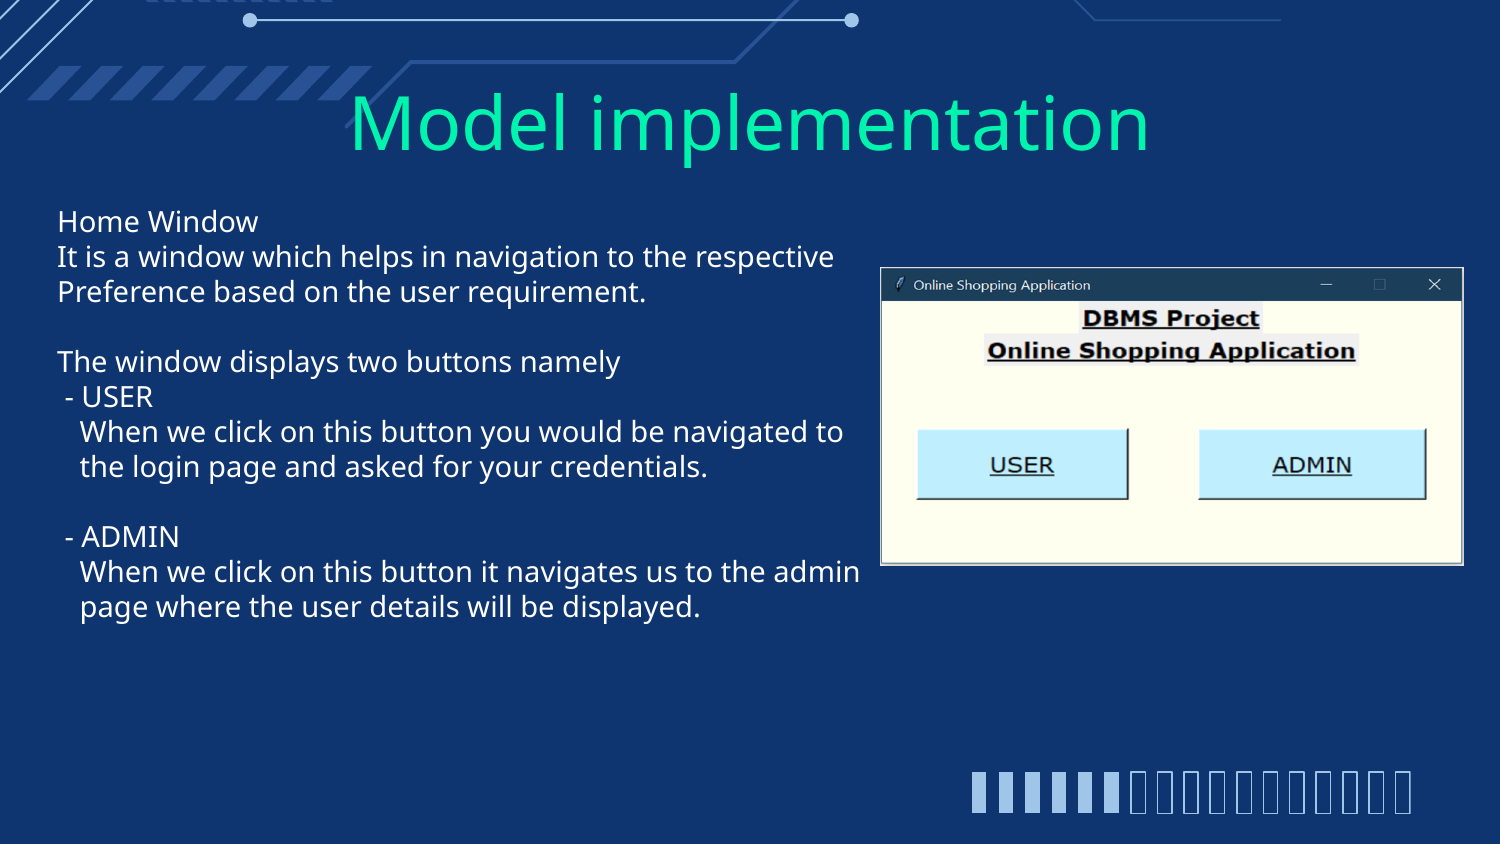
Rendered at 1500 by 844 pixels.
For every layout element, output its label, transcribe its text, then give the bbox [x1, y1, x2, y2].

list Home Window It is a window which helps in navigation to the respective Preference based on the user requirement. The window displays two buttons namely - USER When we click on this button you would be navigated to the login page and asked for your credentials. - ADMIN When we click on this button it navigates us to the admin page where the user details will be displayed. [36, 203, 1382, 785]
title Model implementation [118, 75, 1382, 156]
picture [879, 267, 1464, 566]
